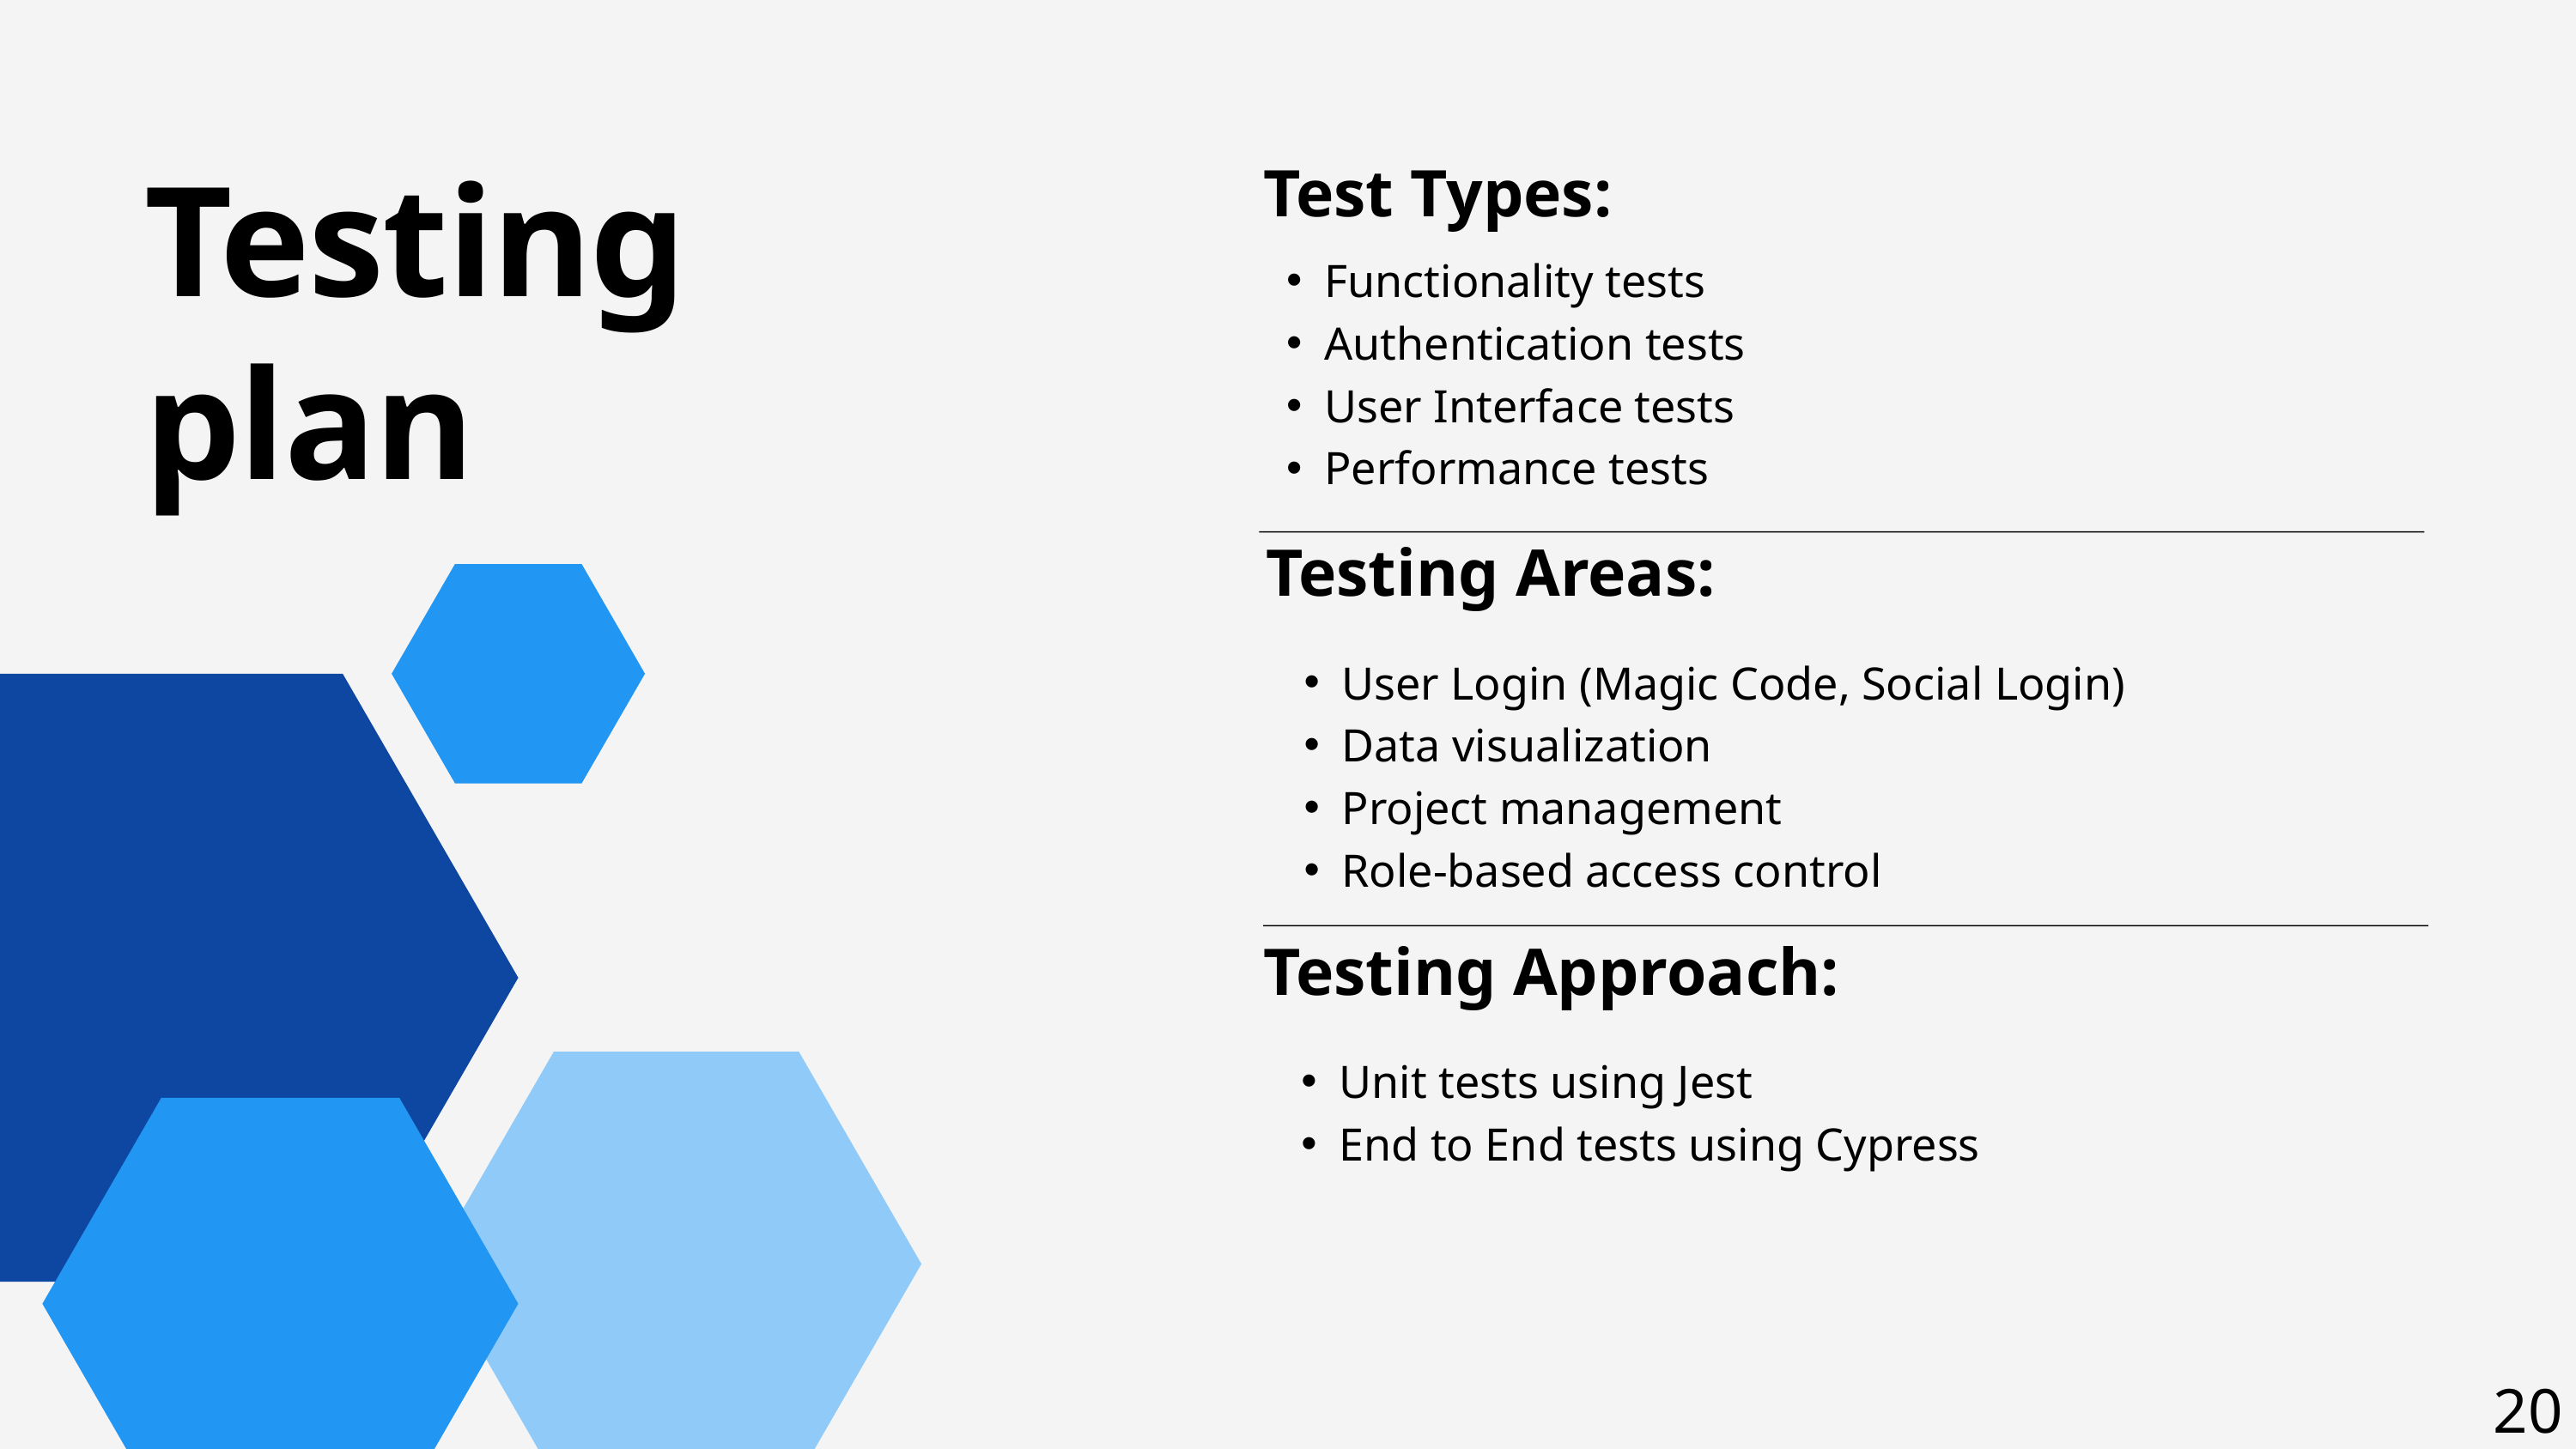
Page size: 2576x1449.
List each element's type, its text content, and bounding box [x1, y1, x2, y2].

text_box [430, 1051, 922, 1449]
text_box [42, 1097, 519, 1449]
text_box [1262, 931, 2429, 1171]
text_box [391, 563, 646, 784]
text_box Functionality tests Authentication tests User Interface tests Performance tests [1248, 243, 2414, 494]
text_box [0, 673, 519, 1282]
text_box Testing plan [144, 144, 987, 510]
text_box 20 [2490, 1360, 2567, 1446]
text_box Test Types: [1263, 152, 2429, 230]
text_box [1265, 532, 2432, 889]
